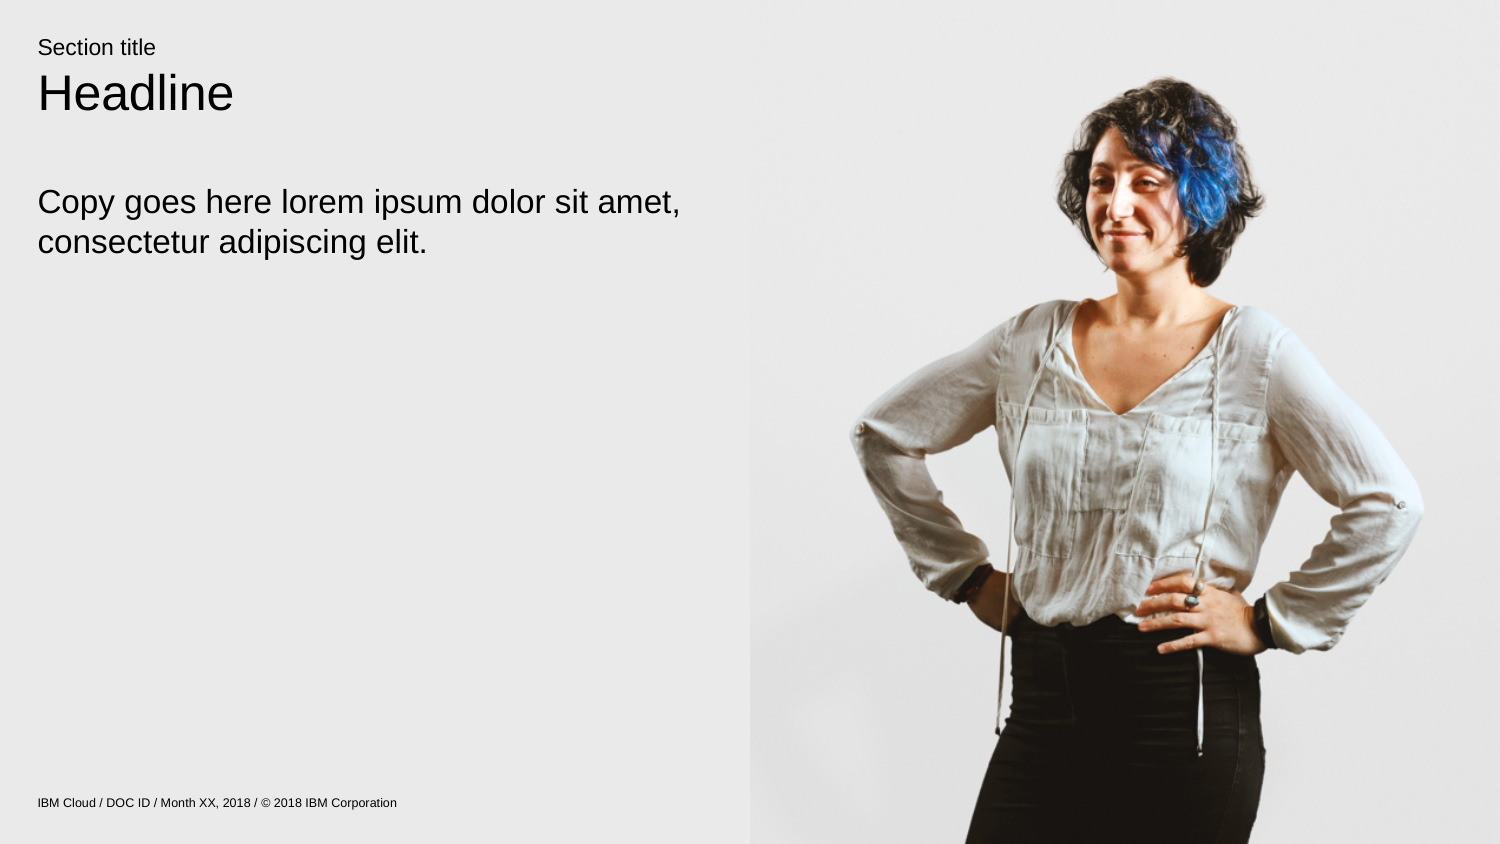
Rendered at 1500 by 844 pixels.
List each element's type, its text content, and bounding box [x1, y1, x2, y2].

picture [749, 0, 1500, 844]
list Section title [37, 33, 713, 83]
title Headline [37, 83, 713, 173]
footer IBM Cloud / DOC ID / Month XX, 2018 / © 2018 IBM Corporation [37, 791, 744, 815]
list Copy goes here lorem ipsum dolor sit amet, consectetur adipiscing elit. [37, 180, 713, 769]
